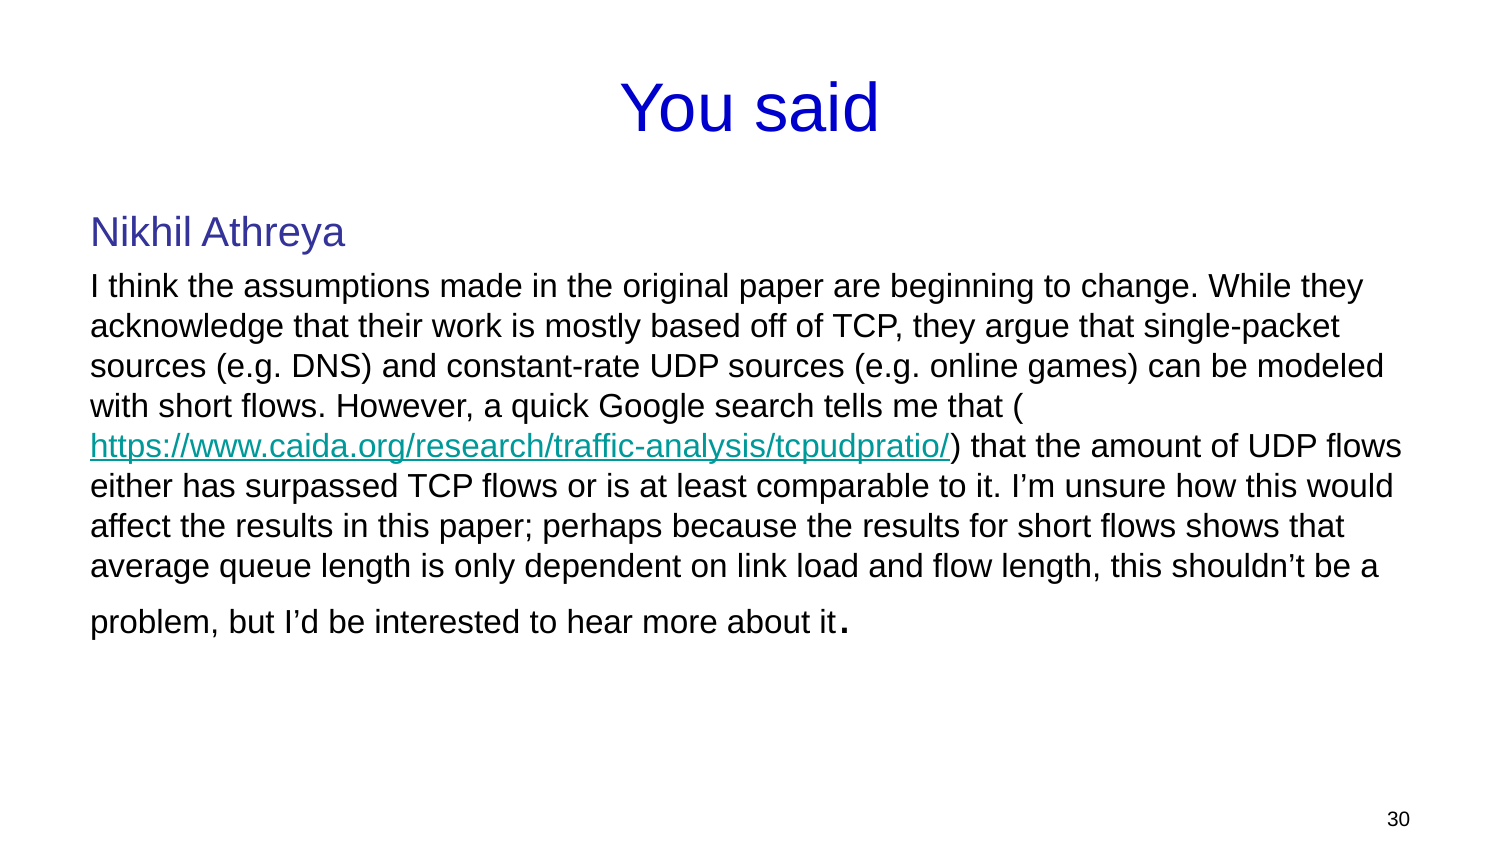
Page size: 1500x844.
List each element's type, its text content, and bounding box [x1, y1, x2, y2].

list Nikhil Athreya I think the assumptions made in the original paper are beginning to change. While they acknowledge that their work is mostly based off of TCP, they argue that single-packet sources (e.g. DNS) and constant-rate UDP sources (e.g. online games) can be modeled with short flows. However, a quick Google search tells me that (https://www.caida.org/research/traffic-analysis/tcpudpratio/) that the amount of UDP flows either has surpassed TCP flows or is at least comparable to it. I’m unsure how this would affect the results in this paper; perhaps because the results for short flows shows that average queue length is only dependent on link load and flow length, this shouldn’t be a problem, but I’d be interested to hear more about it. [75, 196, 1425, 754]
slide_number 30 [1074, 797, 1426, 844]
title You said [75, 33, 1425, 175]
